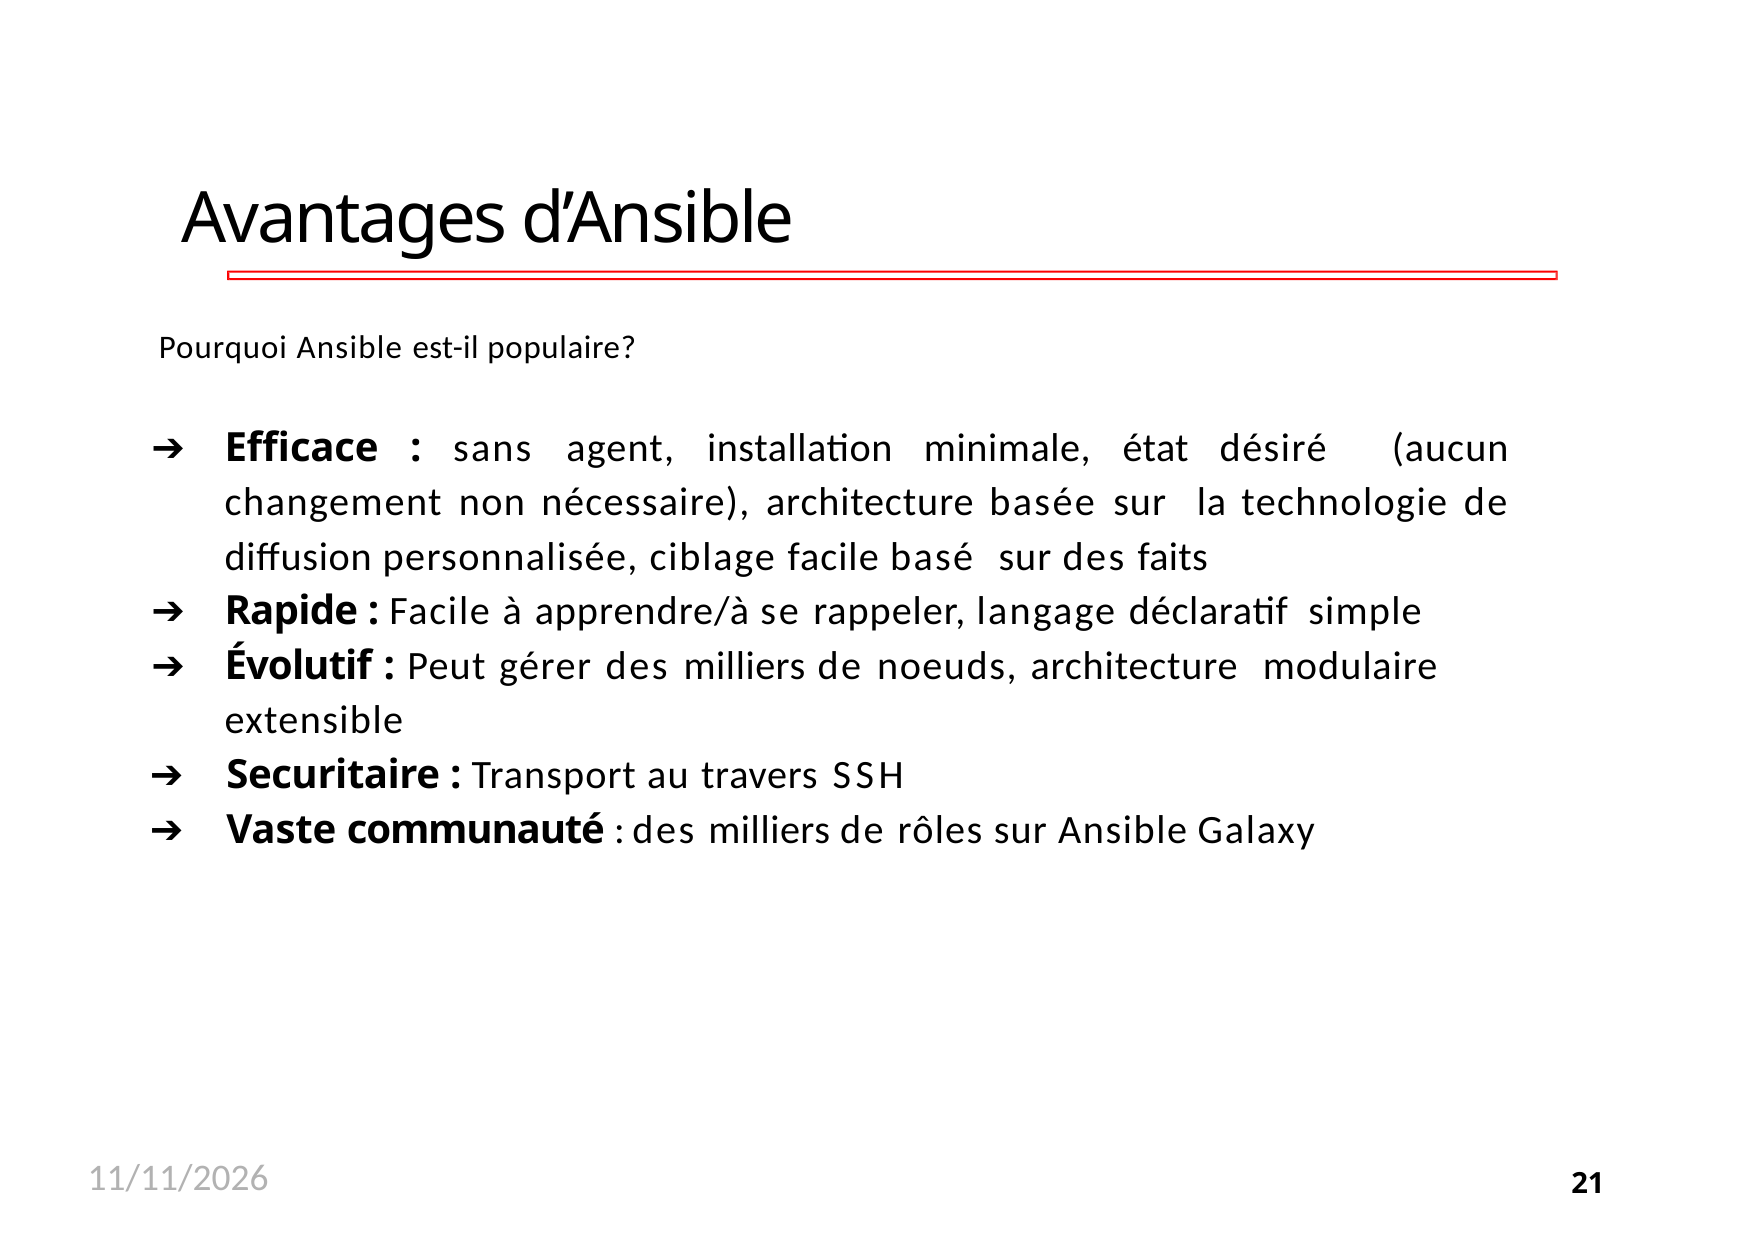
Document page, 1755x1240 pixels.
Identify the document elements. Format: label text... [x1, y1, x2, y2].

text_box Pourquoi Ansible est-il populaire? ➔ Efficace : sans agent, installation minimale, état désiré (aucun changement non nécessaire), architecture basée sur la technologie de diffusion personnalisée, ciblage facile basé sur des faits ➔ Rapide : Facile à apprendre/à se rappeler, langage déclaratif simple ➔ Évolutif : Peut gérer des milliers de noeuds, architecture modulaire extensible ➔ Securitaire : Transport au travers SSH ➔ Vaste communauté : des milliers de rôles sur Ansible Galaxy [149, 323, 1516, 852]
title Avantages d’Ansible [179, 109, 833, 319]
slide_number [87, 1152, 492, 1215]
slide_number 21 [1567, 1164, 1715, 1215]
